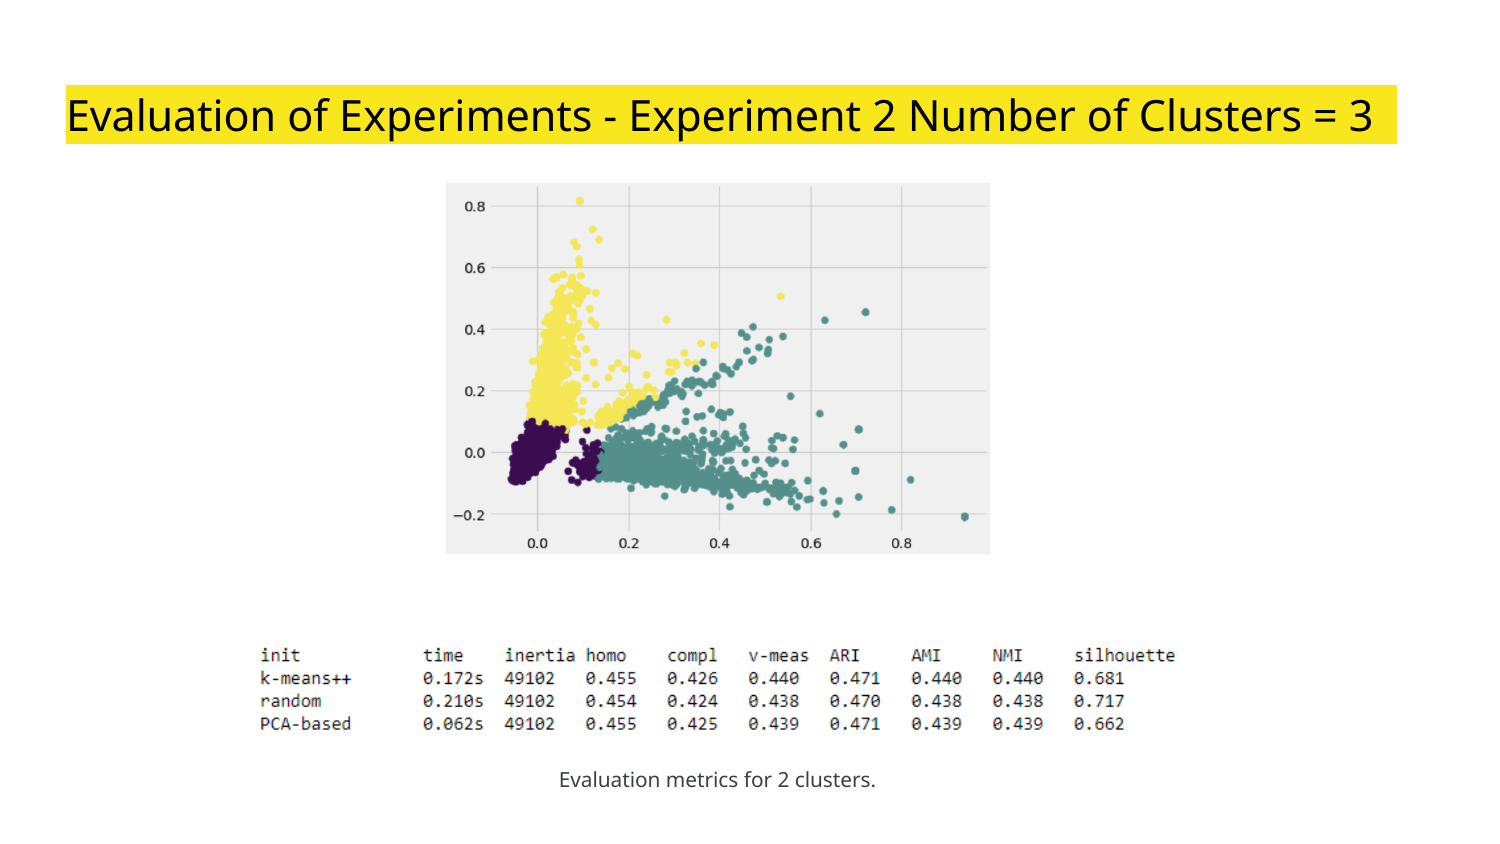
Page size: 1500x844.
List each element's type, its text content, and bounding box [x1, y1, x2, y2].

picture [246, 636, 1189, 750]
title Evaluation of Experiments - Experiment 2 Number of Clusters = 3 [51, 72, 1449, 167]
text_box Evaluation metrics for 2 clusters. [471, 757, 964, 806]
picture [445, 183, 990, 554]
